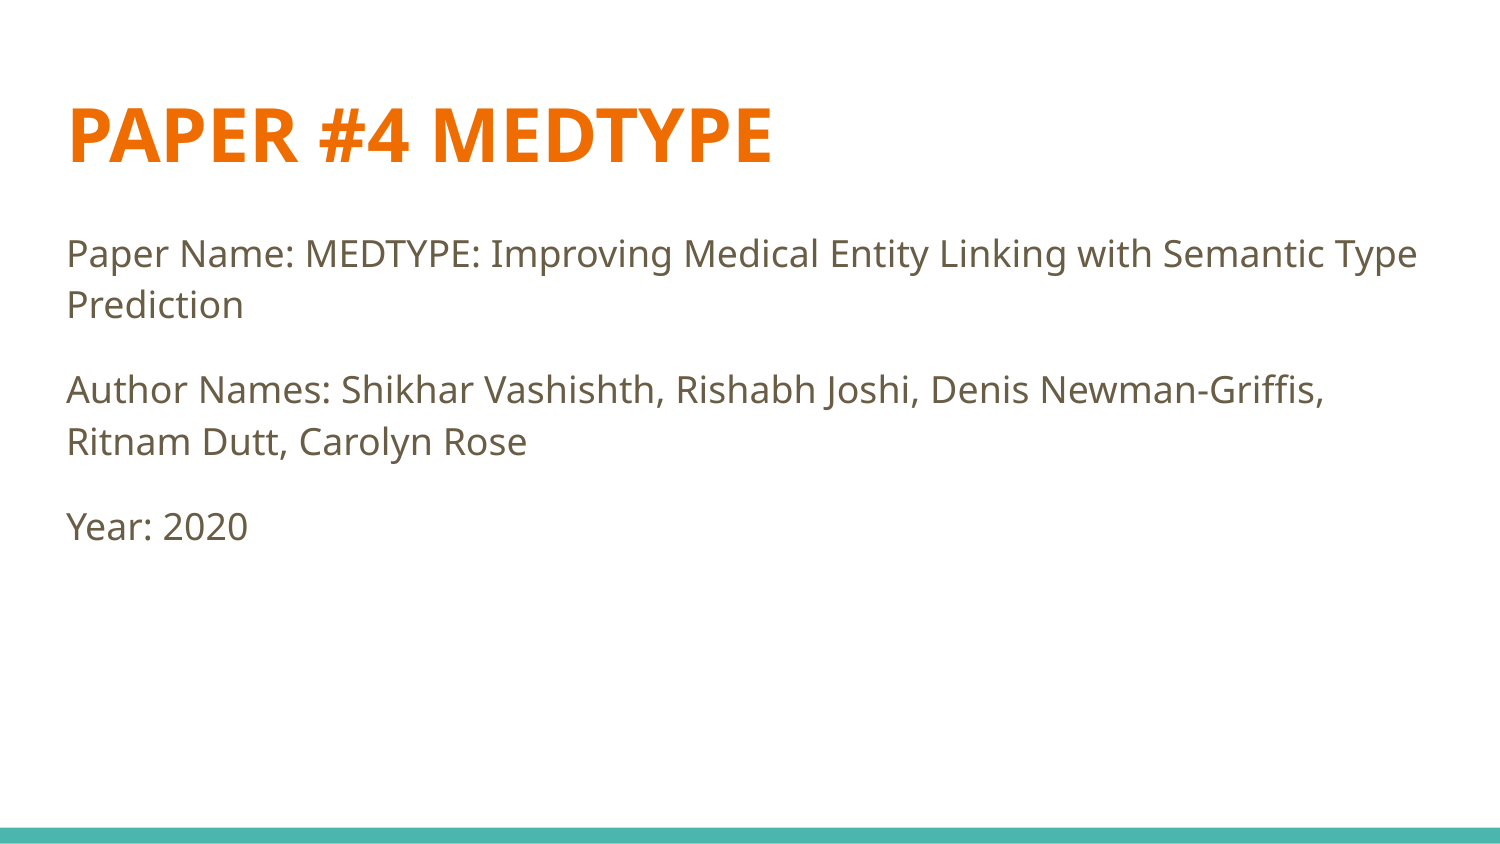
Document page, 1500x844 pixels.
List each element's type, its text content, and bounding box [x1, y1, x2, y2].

list Paper Name: MEDTYPE: Improving Medical Entity Linking with Semantic Type Prediction Author Names: Shikhar Vashishth, Rishabh Joshi, Denis Newman-Griffis, Ritnam Dutt, Carolyn Rose Year: 2020 [51, 207, 1449, 750]
title PAPER #4 MEDTYPE [51, 72, 1449, 189]
